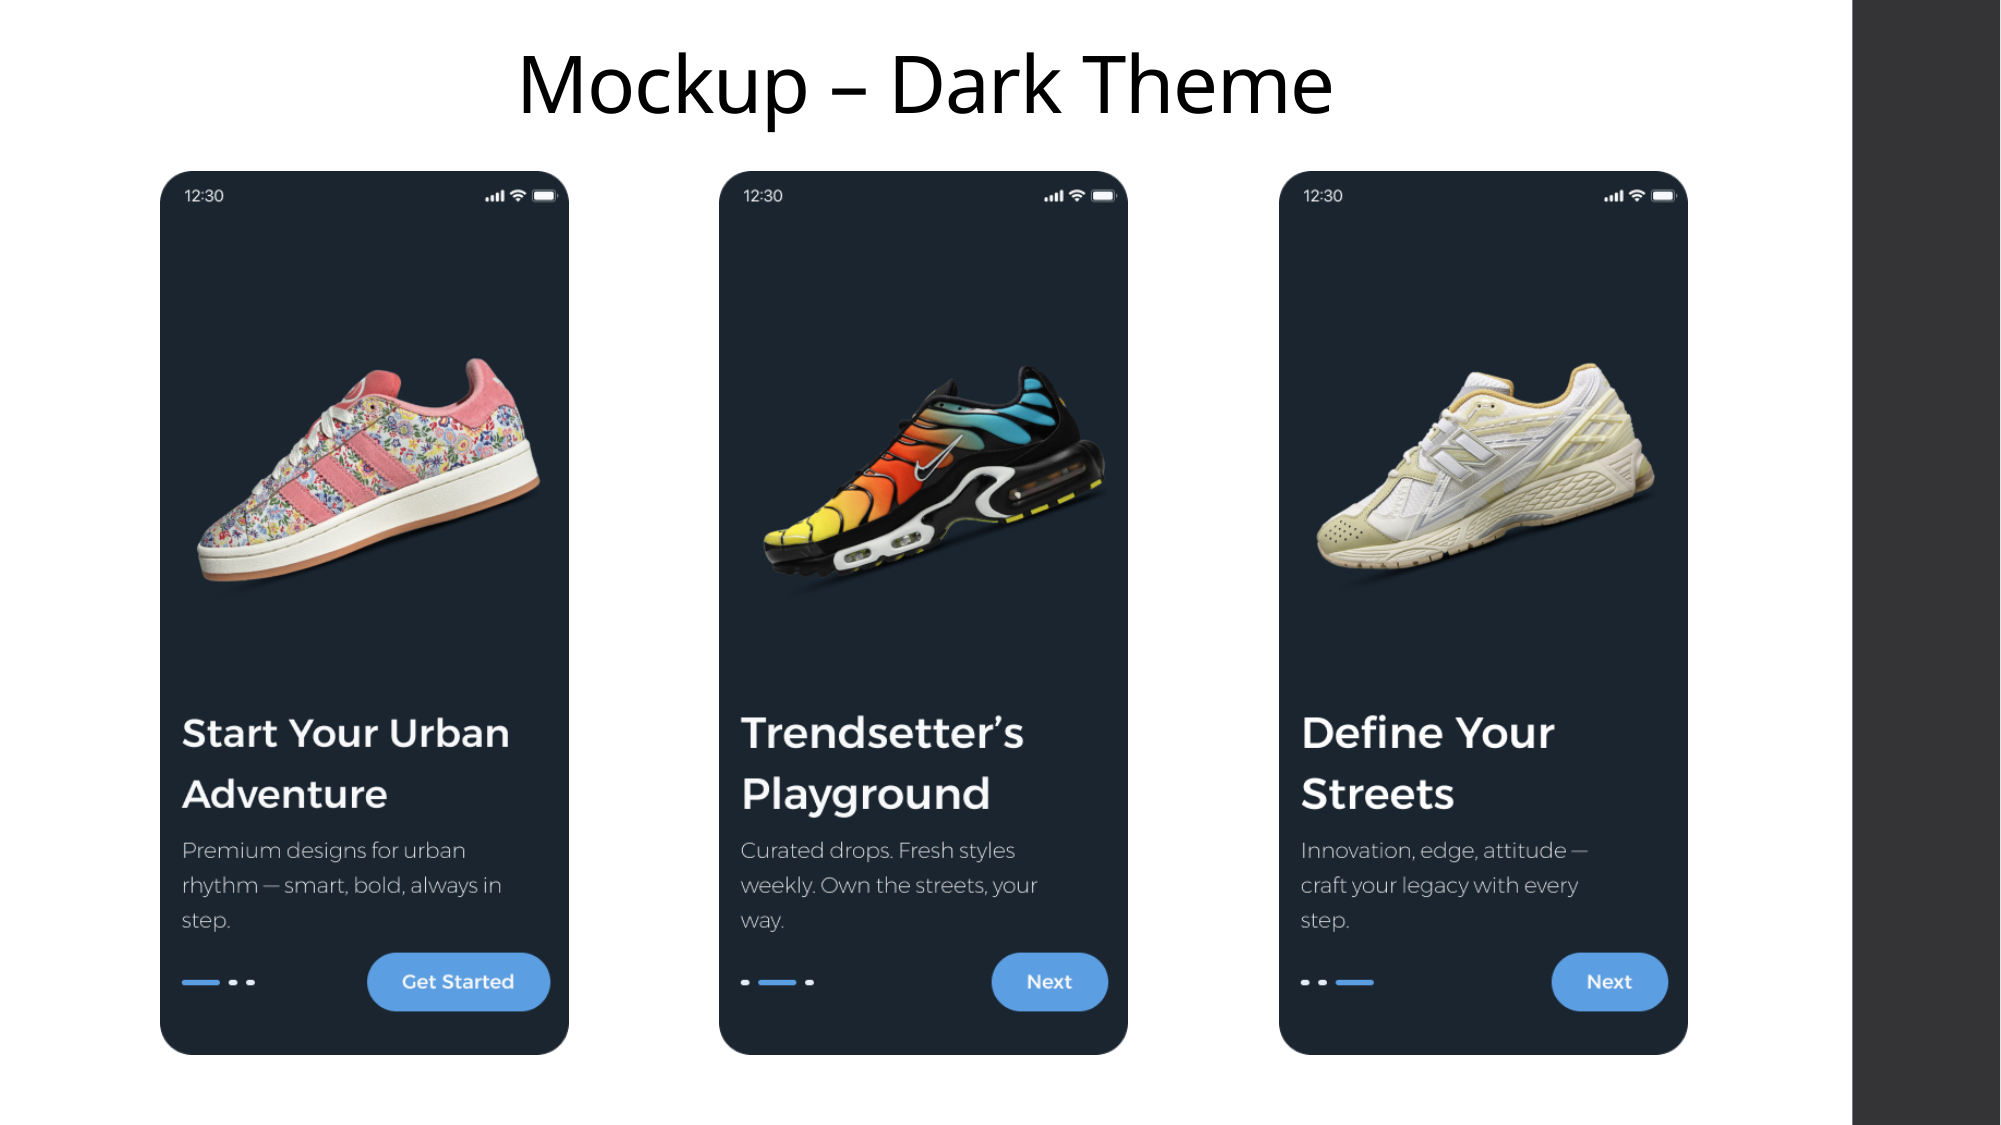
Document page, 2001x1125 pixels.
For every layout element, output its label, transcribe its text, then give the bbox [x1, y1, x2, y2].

picture [1279, 171, 1688, 1055]
picture [160, 171, 569, 1055]
title Mockup – Dark Theme [36, 36, 1816, 139]
picture [719, 171, 1128, 1055]
